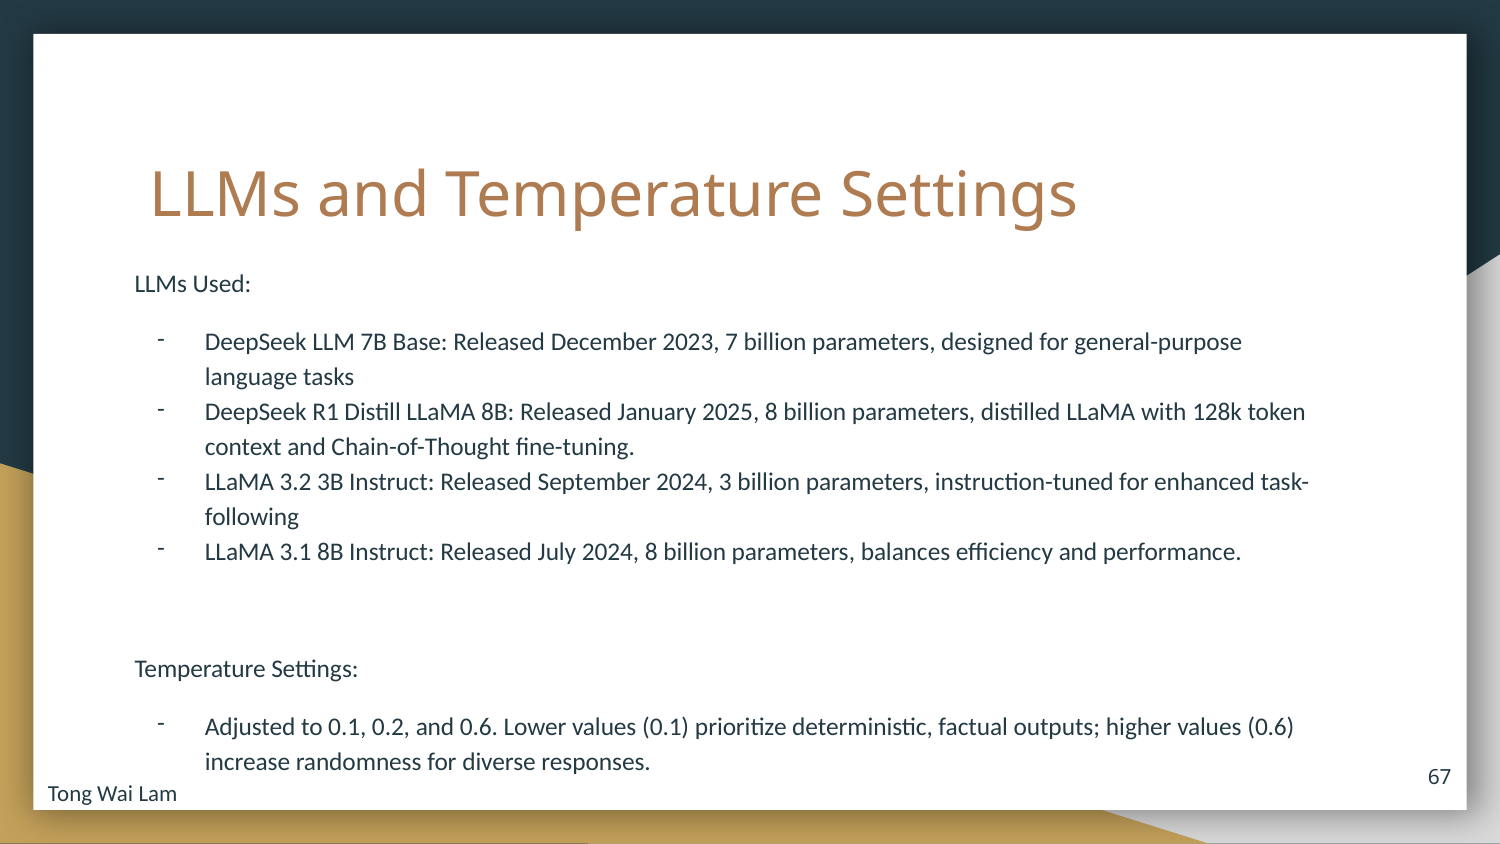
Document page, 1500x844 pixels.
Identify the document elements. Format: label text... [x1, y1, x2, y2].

slide_number ‹#› [1376, 745, 1467, 810]
list LLMs Used: DeepSeek LLM 7B Base: Released December 2023, 7 billion parameters, designed for general-purpose language tasks DeepSeek R1 Distill LLaMA 8B: Released January 2025, 8 billion parameters, distilled LLaMA with 128k token context and Chain-of-Thought fine-tuning. LLaMA 3.2 3B Instruct: Released September 2024, 3 billion parameters, instruction-tuned for enhanced task-following LLaMA 3.1 8B Instruct: Released July 2024, 8 billion parameters, balances efficiency and performance. Temperature Settings: Adjusted to 0.1, 0.2, and 0.6. Lower values (0.1) prioritize deterministic, factual outputs; higher values (0.6) increase randomness for diverse responses. [119, 247, 1351, 793]
text_box Tong Wai Lam [32, 763, 260, 810]
title LLMs and Temperature Settings [134, 138, 1366, 296]
